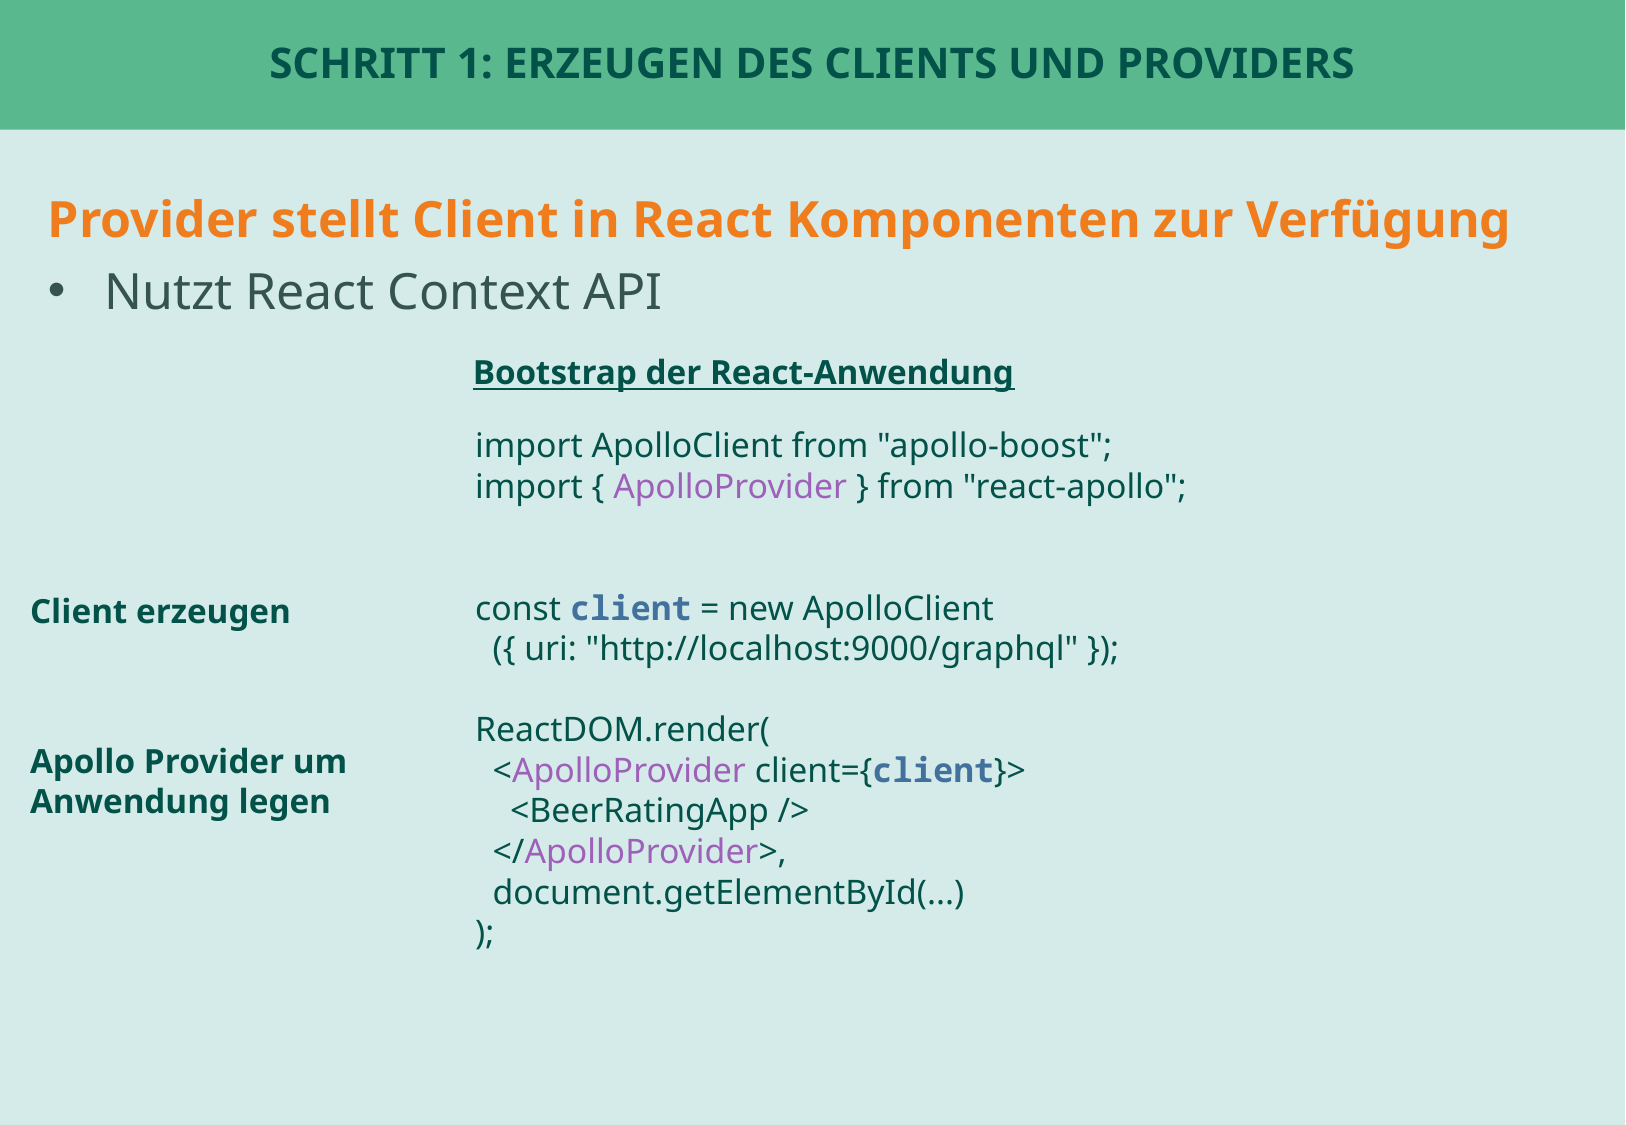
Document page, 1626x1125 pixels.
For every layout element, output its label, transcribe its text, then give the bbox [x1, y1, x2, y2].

text_box Client erzeugen [15, 582, 416, 638]
text_box Bootstrap der React-Anwendung [458, 344, 1355, 400]
text_box Apollo Provider um Anwendung legen [15, 732, 416, 828]
title Schritt 1: Erzeugen des Clients und Providers [0, 0, 1625, 130]
text_box Provider stellt Client in React Komponenten zur Verfügung Nutzt React Context API [33, 168, 1592, 327]
text_box import ApolloClient from "apollo-boost"; import { ApolloProvider } from "react-apollo"; const client = new ApolloClient ({ uri: "http://localhost:9000/graphql" }); ReactDOM.render( <ApolloProvider client={client}> <BeerRatingApp /> </ApolloProvider>, document.getElementById(...) ); [475, 423, 1578, 993]
